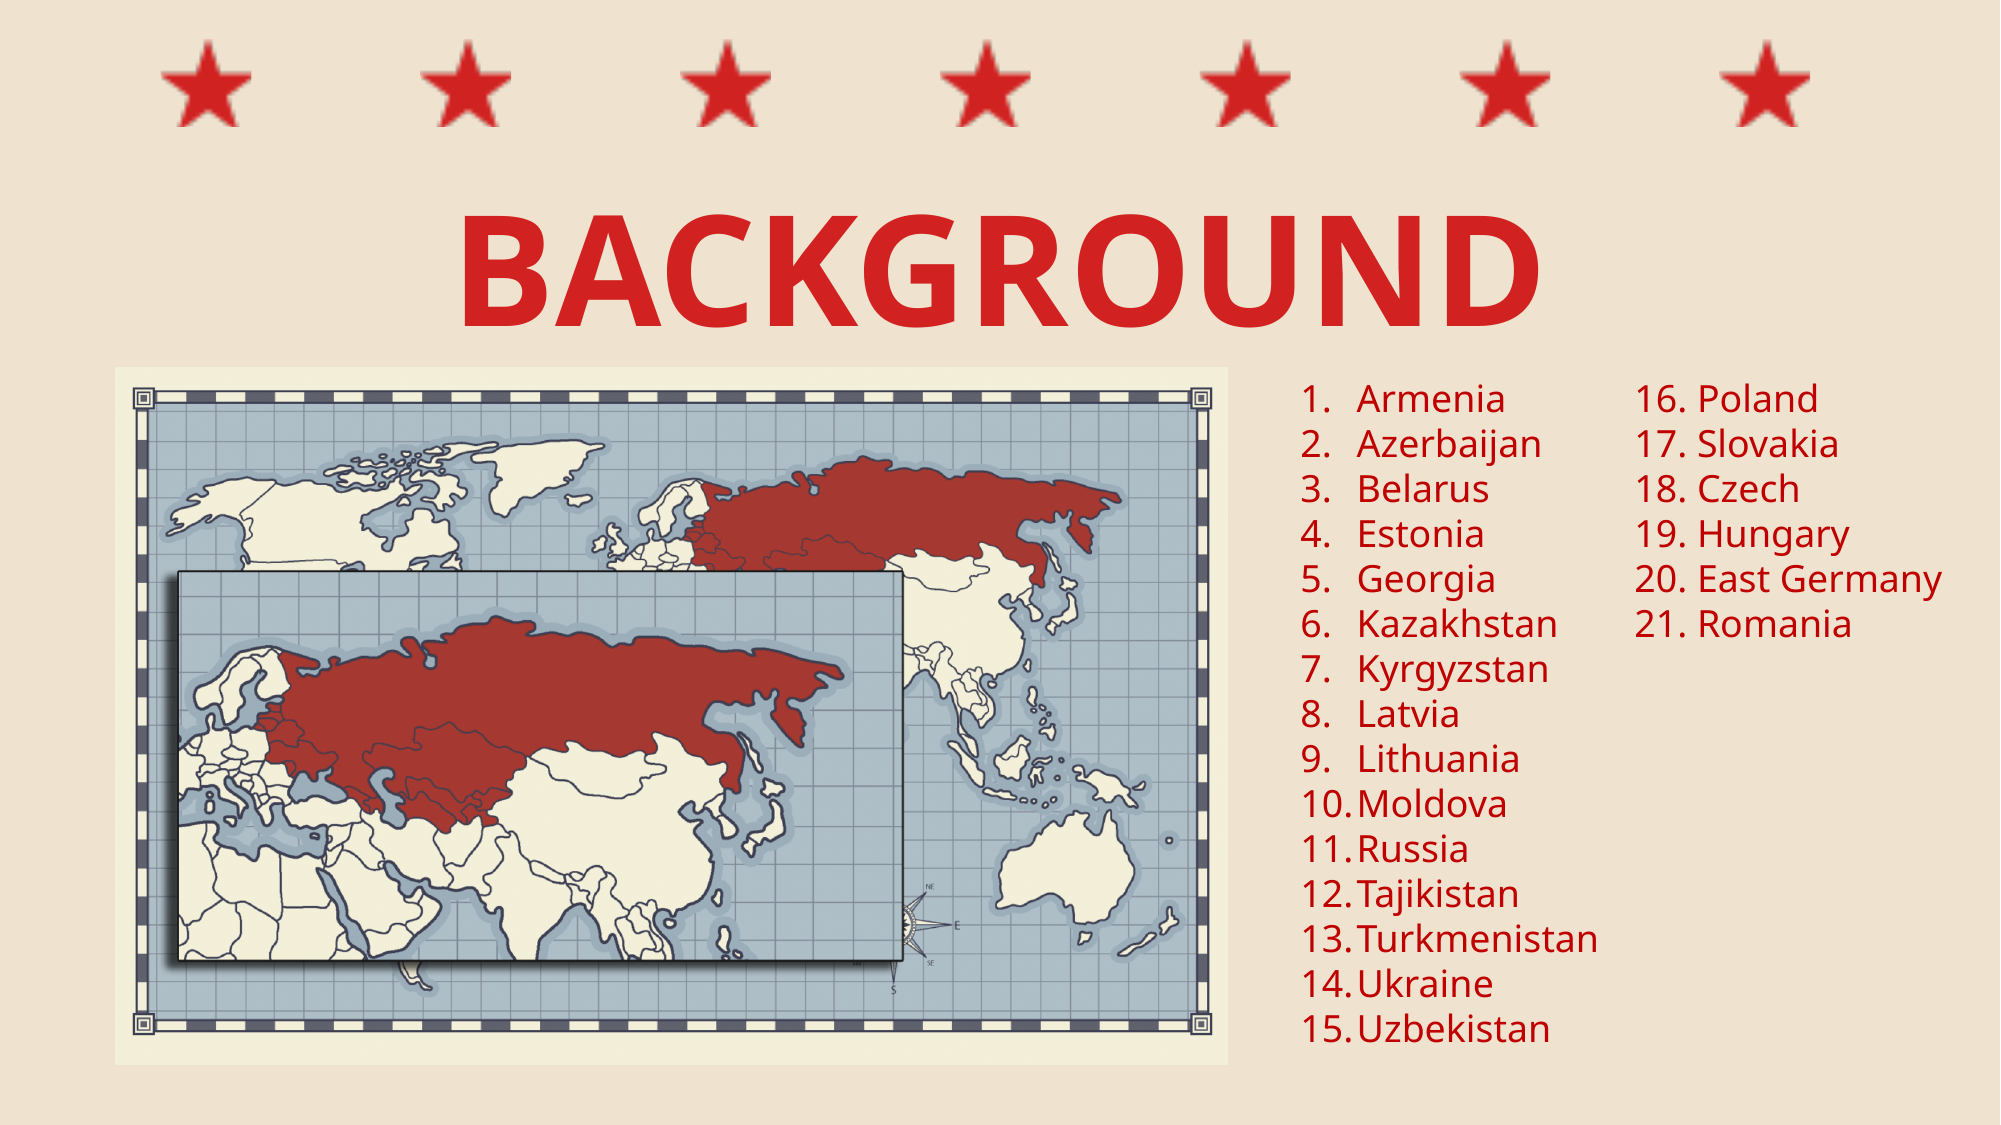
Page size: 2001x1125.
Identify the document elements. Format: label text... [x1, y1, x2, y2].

text_box Armenia Azerbaijan Belarus Estonia Georgia Kazakhstan Kyrgyzstan Latvia Lithuania Moldova Russia Tajikistan Turkmenistan Ukraine Uzbekistan [1285, 367, 1631, 1102]
picture [420, 39, 512, 127]
picture [1199, 39, 1291, 127]
picture [115, 367, 1228, 1065]
text_box 16. Poland 17. Slovakia 18. Czech 19. Hungary 20. East Germany 21. Romania [1619, 367, 1966, 653]
picture [160, 39, 252, 127]
picture [939, 39, 1031, 127]
picture [1719, 39, 1811, 127]
picture [1459, 39, 1551, 127]
text_box BACKGROUND [0, 165, 2000, 366]
picture [679, 39, 771, 127]
